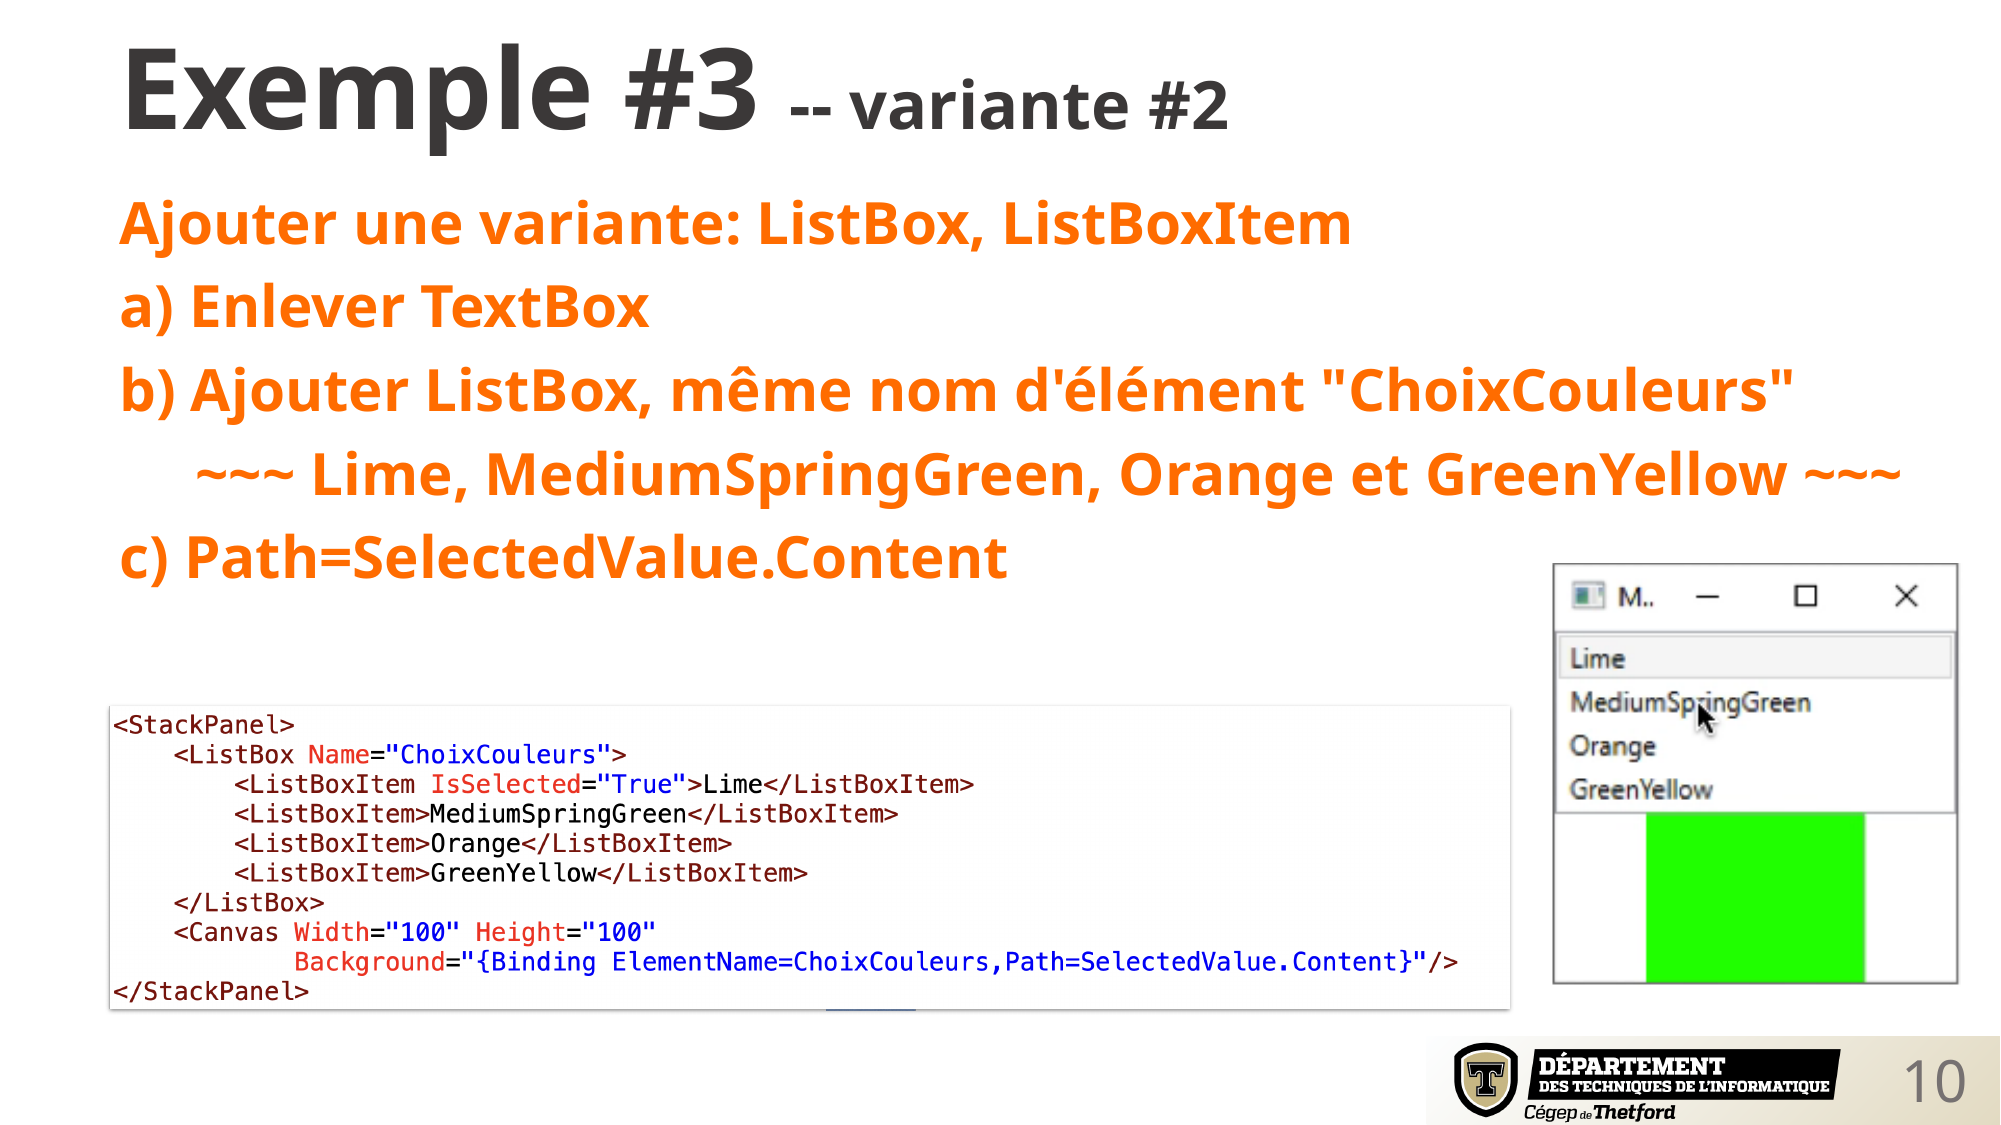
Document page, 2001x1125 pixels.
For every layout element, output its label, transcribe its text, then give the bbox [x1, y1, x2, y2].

title Exemple #3 -- variante #2 [104, 0, 2000, 186]
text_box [1550, 562, 1964, 988]
subtitle Ajouter une variante: ListBox, ListBoxItem a) Enlever TextBox b) Ajouter ListBox, même nom d'élément "ChoixCouleurs" ~~~ Lime, MediumSpringGreen, Orange et GreenYellow ~~~ c) Path=SelectedValue.Content [104, 186, 2000, 1016]
picture [1426, 1036, 1870, 1125]
picture [104, 702, 1515, 1016]
